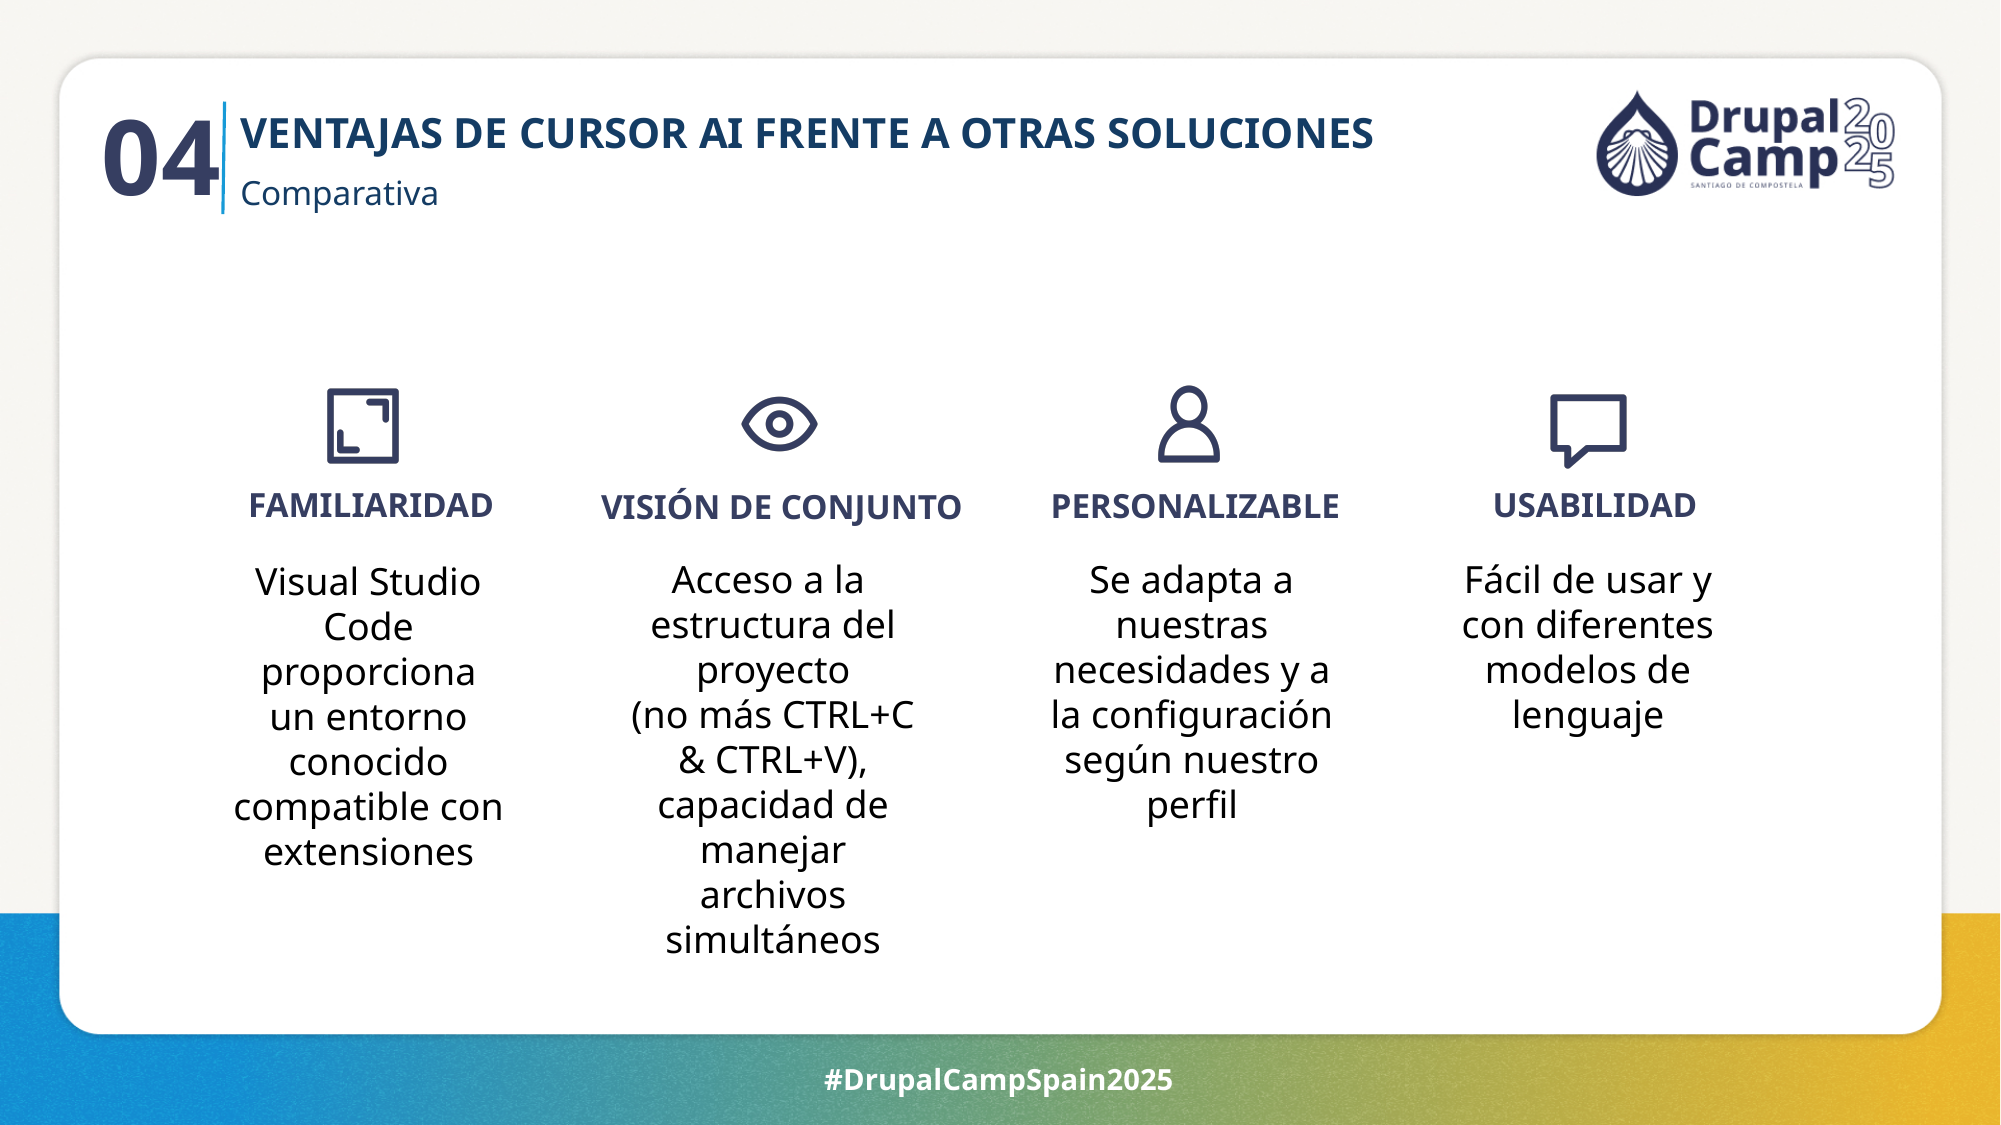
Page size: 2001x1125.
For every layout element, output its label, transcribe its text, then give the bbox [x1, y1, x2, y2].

text_box VISIÓN DE CONJUNTO [590, 494, 974, 527]
text_box #DrupalCampSpain2025 [51, 1053, 1947, 1125]
text_box Fácil de usar y con diferentes modelos de lenguaje [1438, 555, 1753, 736]
text_box USABILIDAD [1464, 491, 1726, 524]
text_box VENTAJAS DE CURSOR AI FRENTE A OTRAS SOLUCIONES [238, 99, 1512, 164]
text_box 04 [86, 83, 238, 224]
text_box Acceso a la estructura del proyecto (no más CTRL+C & CTRL+V), capacidad de manejar archivos simultáneos [624, 556, 937, 962]
text_box Se adapta a nuestras necesidades y a la configuración según nuestro perfil [1040, 555, 1358, 827]
text_box PERSONALIZABLE [1033, 493, 1358, 526]
text_box Visual Studio Code proporciona un entorno conocido compatible con extensiones [232, 557, 520, 873]
picture [0, 0, 2001, 1125]
text_box Comparativa [238, 164, 1556, 220]
text_box FAMILIARIDAD [236, 491, 507, 524]
